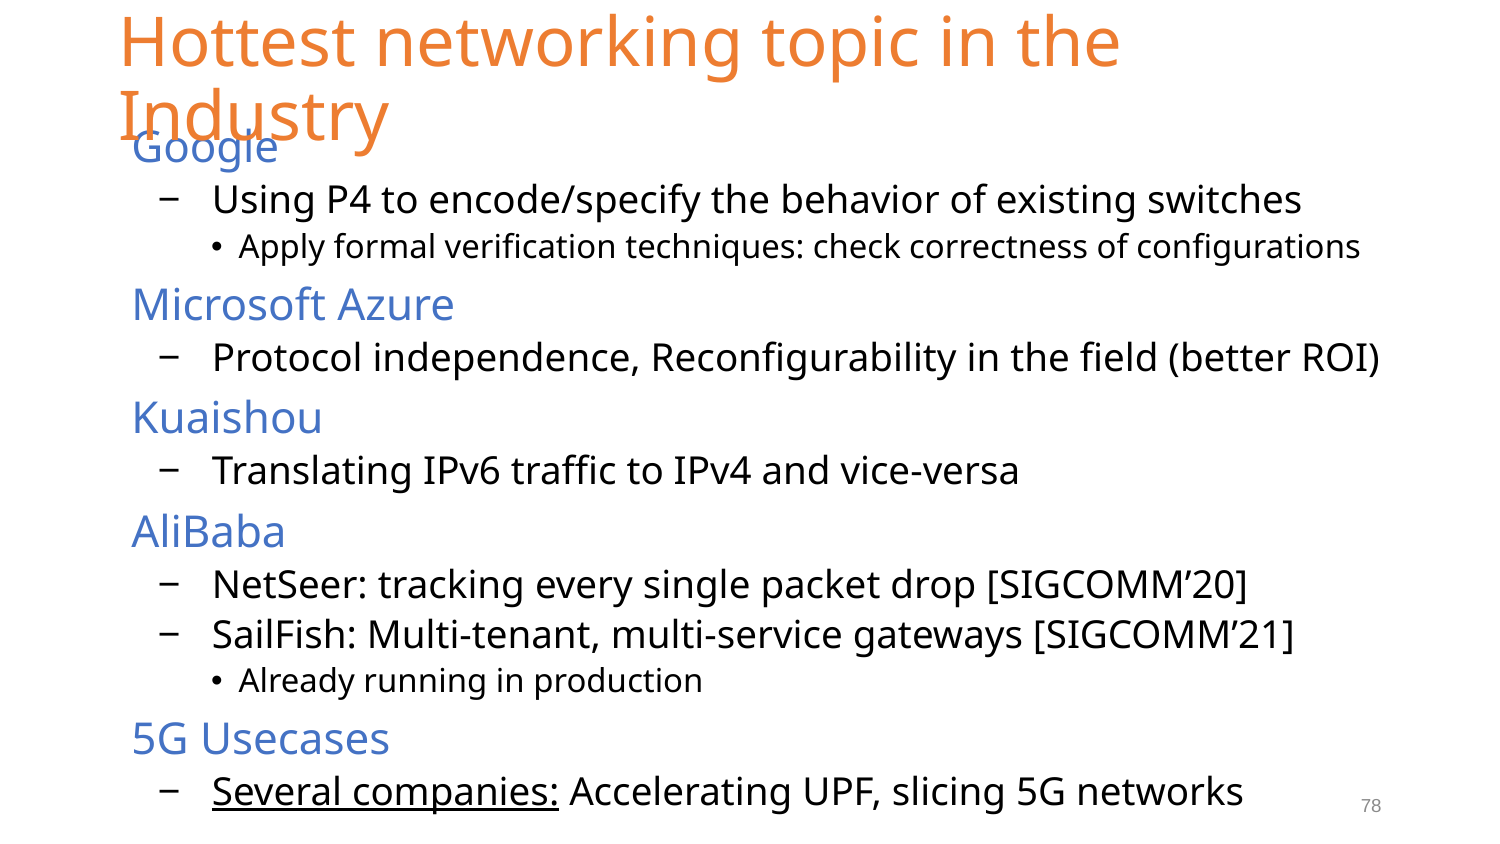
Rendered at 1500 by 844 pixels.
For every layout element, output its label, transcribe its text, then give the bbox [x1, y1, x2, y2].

title Hottest networking topic in the Industry [103, 44, 1397, 118]
slide_number 78 [1059, 782, 1397, 827]
list Google Using P4 to encode/specify the behavior of existing switches Apply formal verification techniques: check correctness of configurations Microsoft Azure Protocol independence, Reconfigurability in the field (better ROI) Kuaishou Translating IPv6 traffic to IPv4 and vice-versa AliBaba NetSeer: tracking every single packet drop [SIGCOMM’20] SailFish: Multi-tenant, multi-service gateways [SIGCOMM’21] Already running in production 5G Usecases Several companies: Accelerating UPF, slicing 5G networks [103, 118, 1397, 844]
